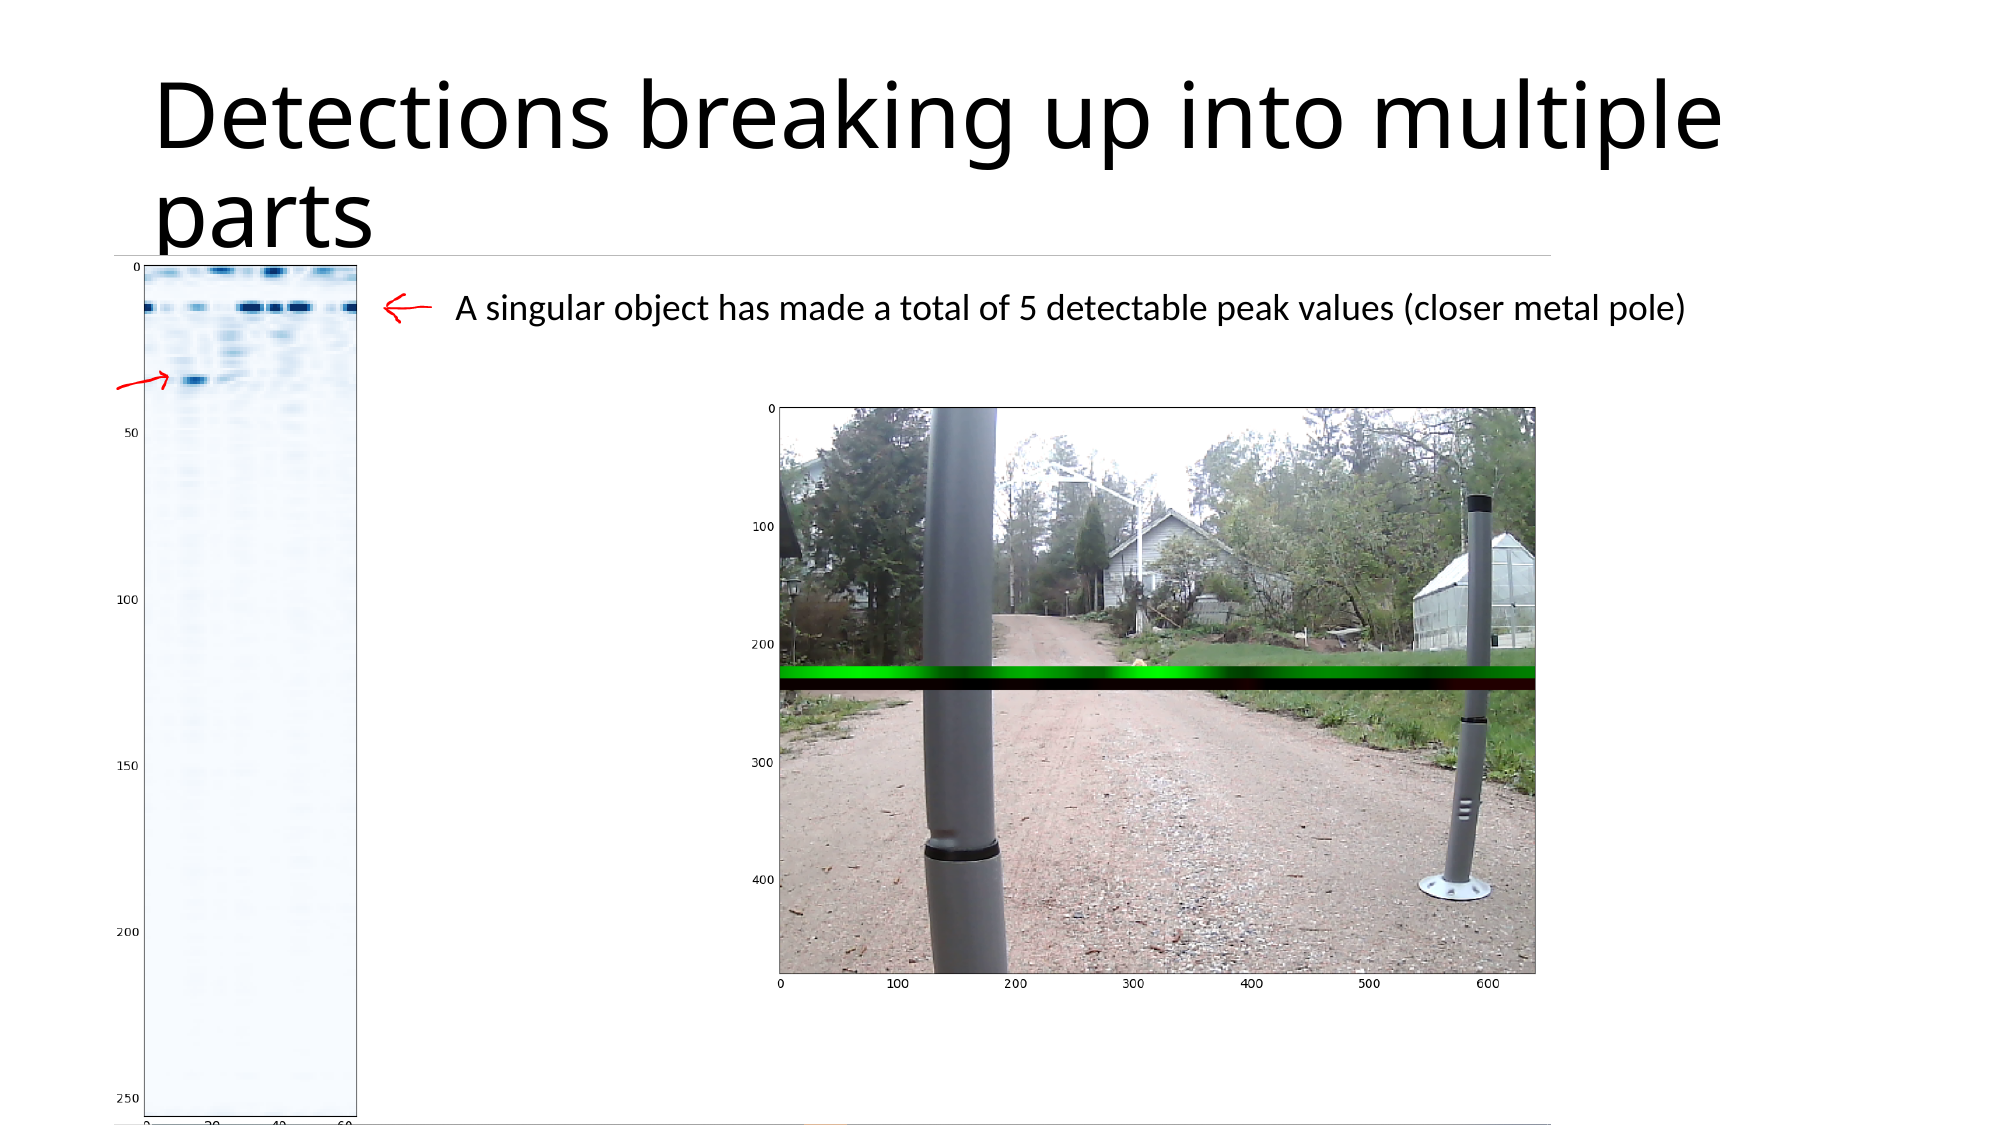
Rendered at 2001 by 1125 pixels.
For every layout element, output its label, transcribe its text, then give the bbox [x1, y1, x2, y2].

title Detections breaking up into multiple parts [137, 59, 1863, 278]
text_box A singular object has made a total of 5 detectable peak values (closer metal pole) [1551, 275, 1703, 336]
picture [114, 255, 1551, 1125]
